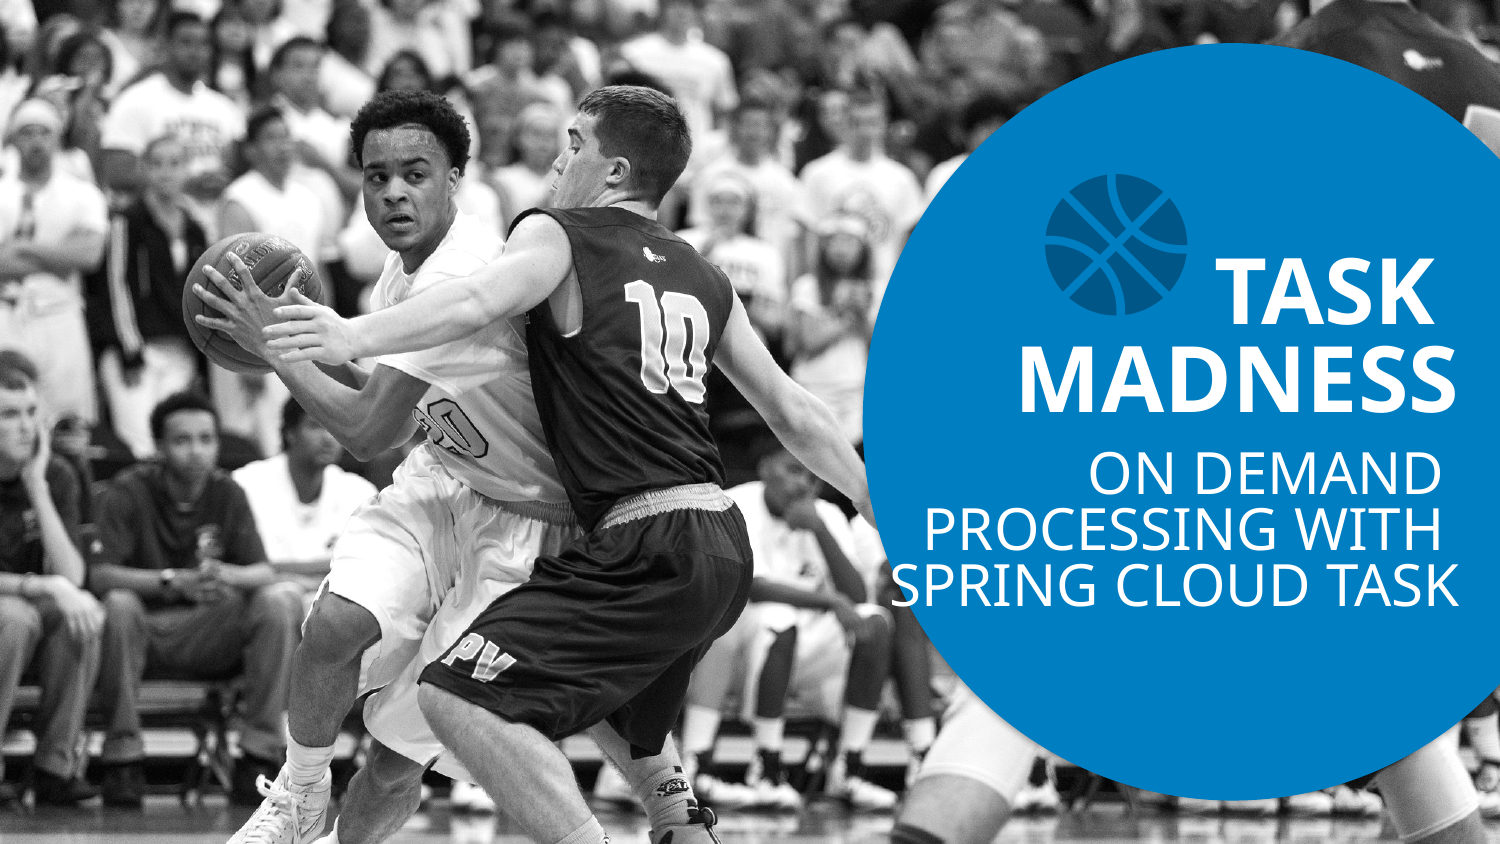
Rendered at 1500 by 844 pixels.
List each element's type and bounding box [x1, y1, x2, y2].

text_box [519, 42, 1500, 801]
picture [0, 0, 1500, 844]
